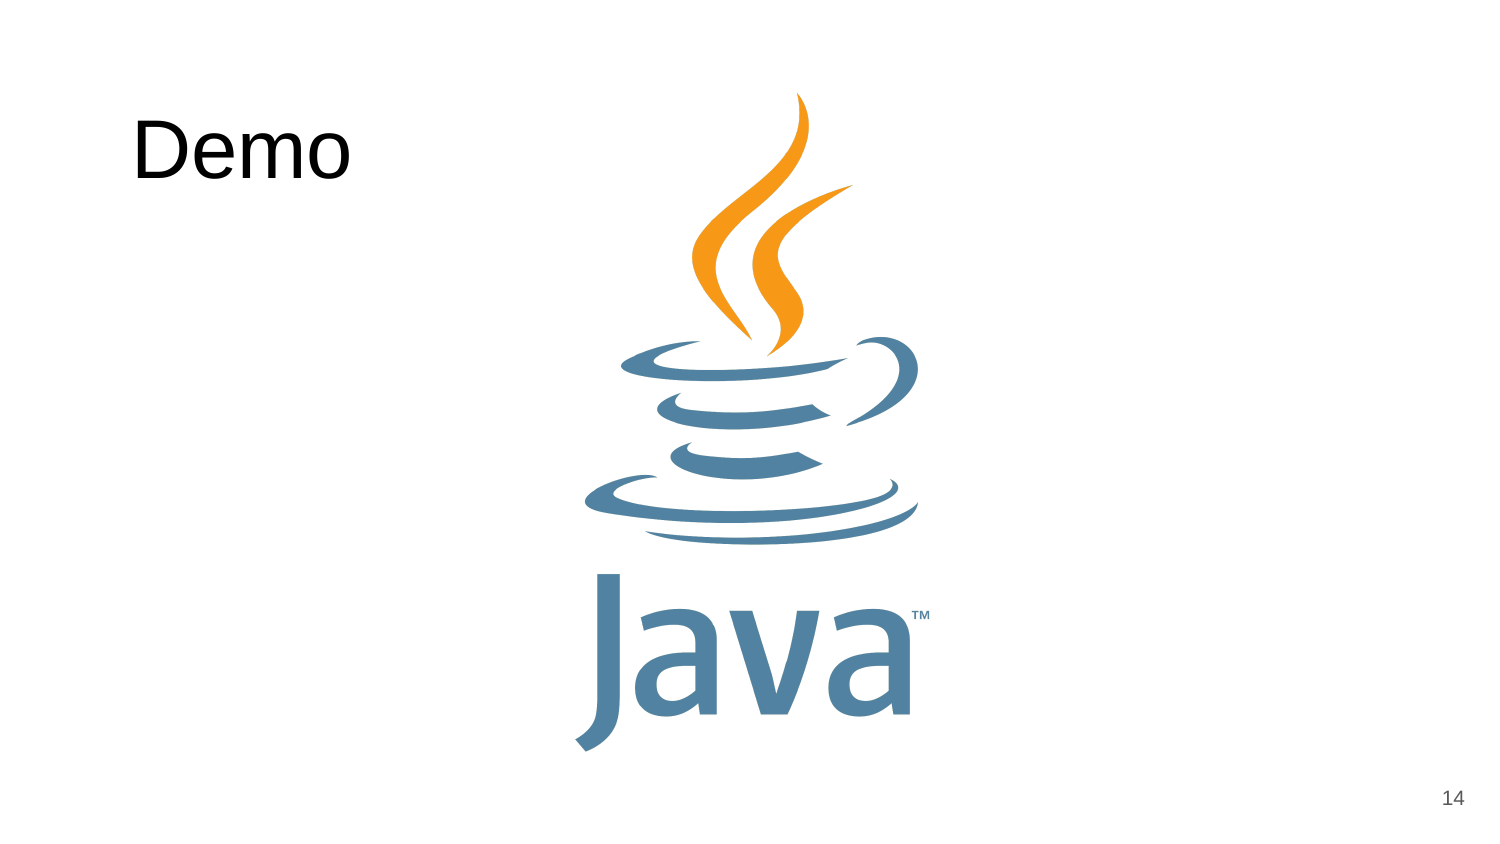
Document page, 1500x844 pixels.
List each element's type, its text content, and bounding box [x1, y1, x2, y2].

text_box Demo [116, 87, 564, 203]
slide_number 14 [1389, 764, 1480, 830]
picture [566, 87, 933, 757]
